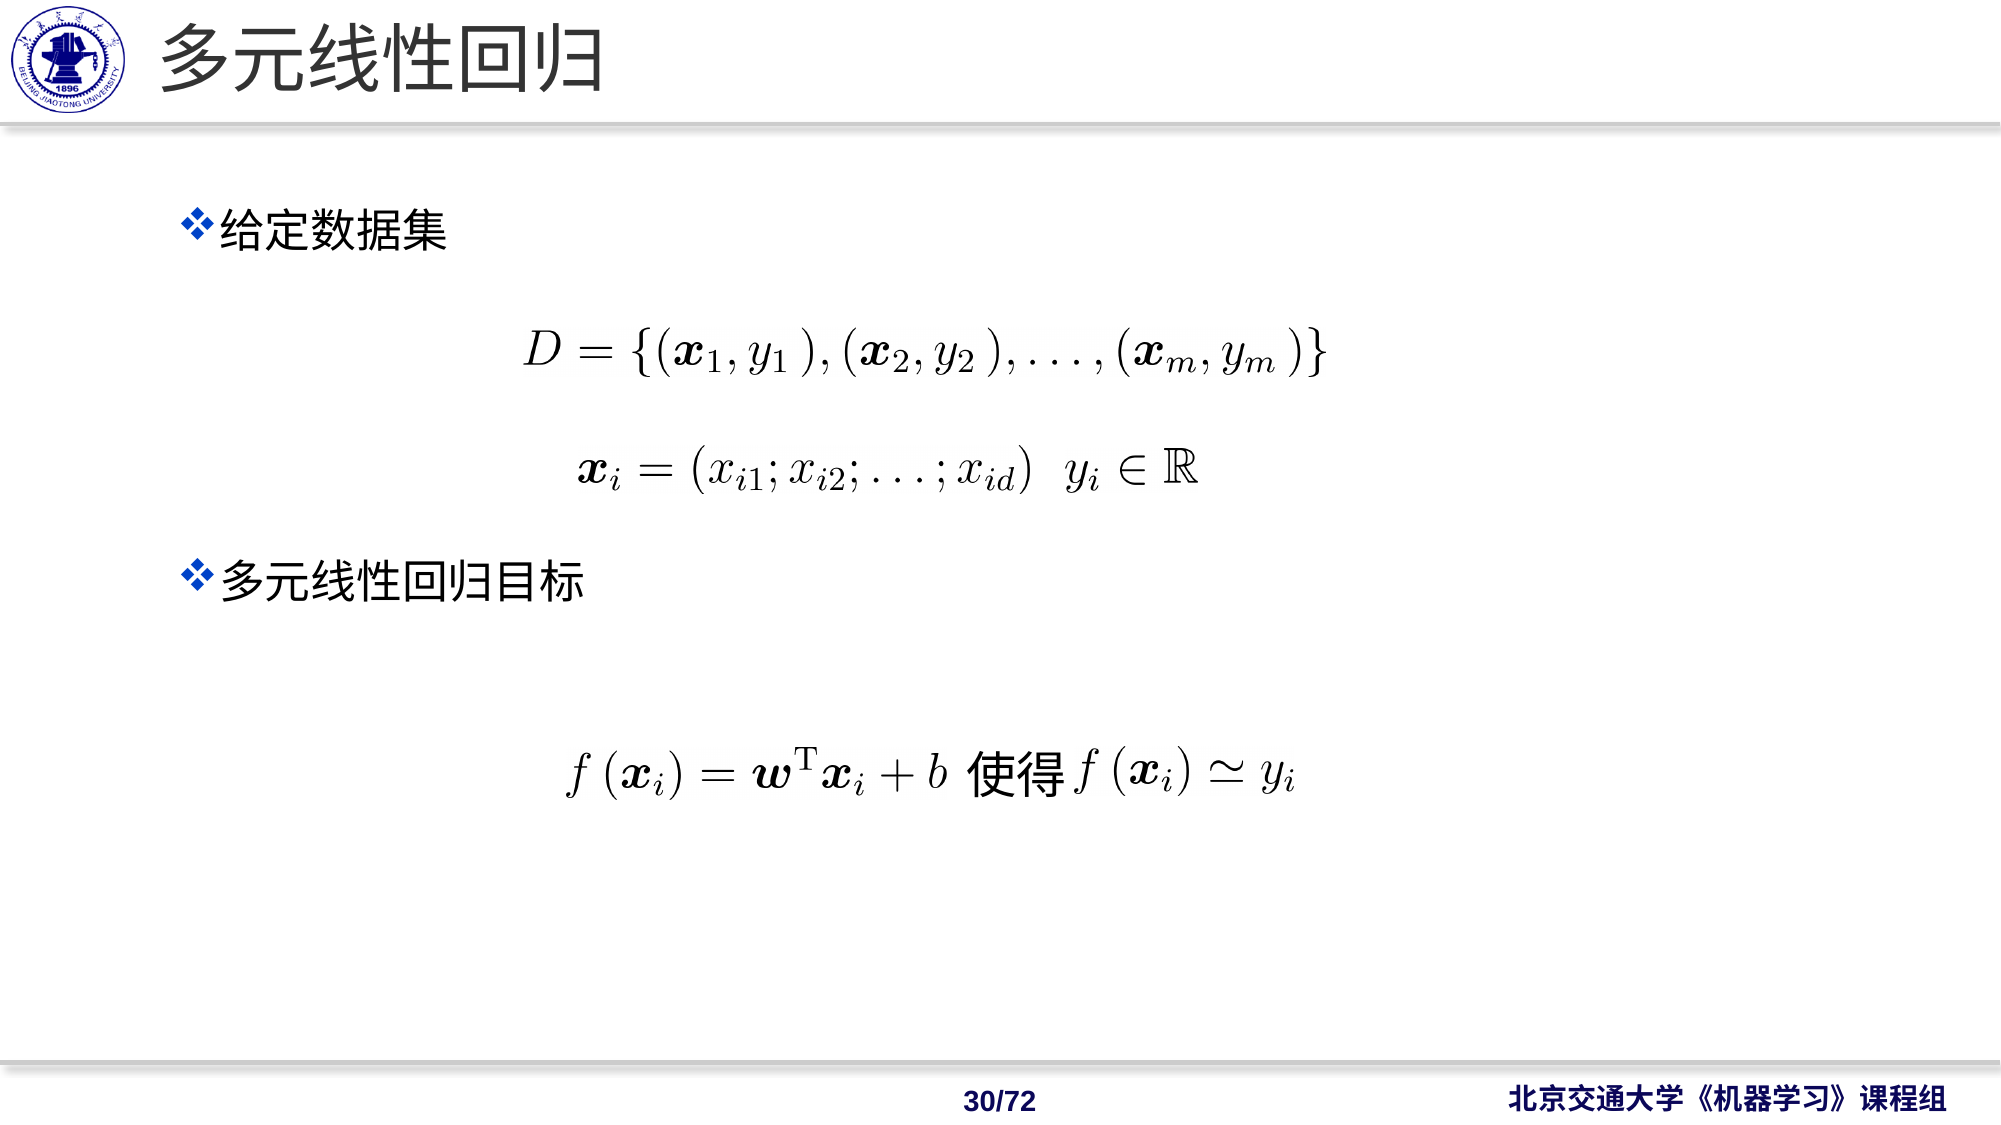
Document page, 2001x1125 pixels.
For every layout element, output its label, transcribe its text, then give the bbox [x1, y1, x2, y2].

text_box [1063, 444, 1200, 496]
title 多元线性回归 [141, 24, 1859, 103]
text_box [576, 440, 1032, 499]
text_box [520, 323, 1328, 382]
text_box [564, 742, 949, 804]
text_box 给定数据集 多元线性回归目标 [162, 199, 1576, 966]
text_box 使得 [951, 736, 1097, 811]
picture [11, 6, 125, 113]
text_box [1071, 742, 1296, 801]
